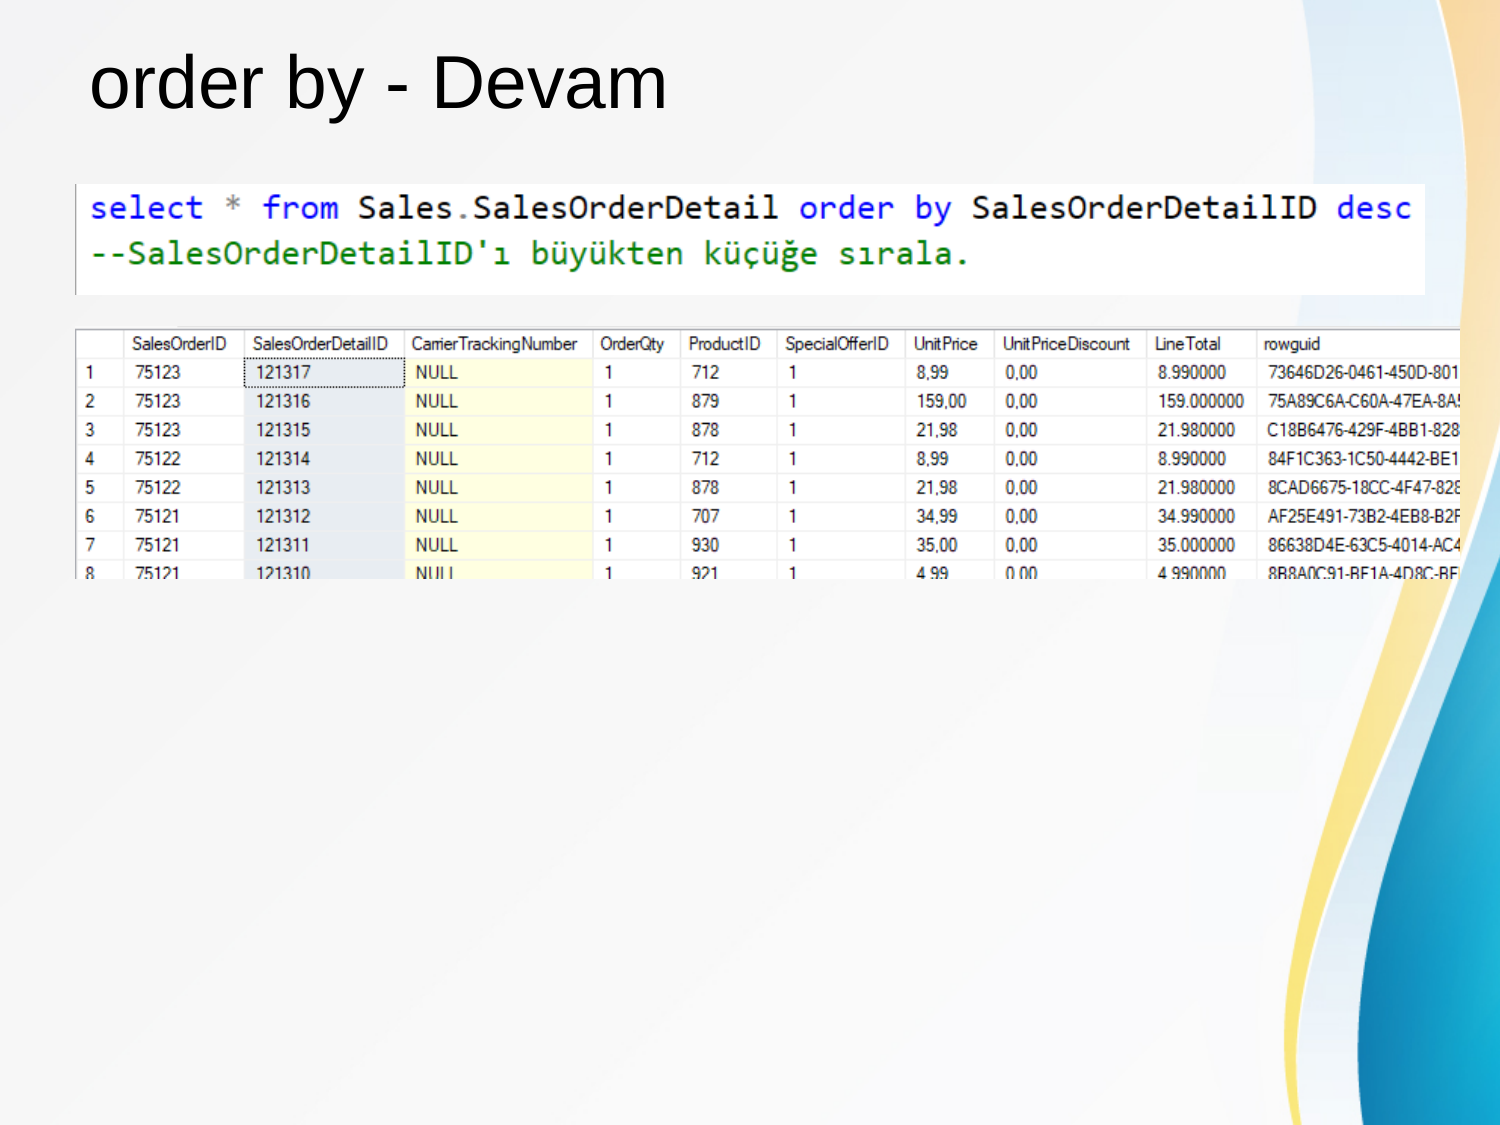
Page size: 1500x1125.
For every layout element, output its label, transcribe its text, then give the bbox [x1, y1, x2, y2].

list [74, 184, 1425, 296]
title order by - Devam [74, 30, 1426, 127]
picture [0, 0, 1500, 1125]
